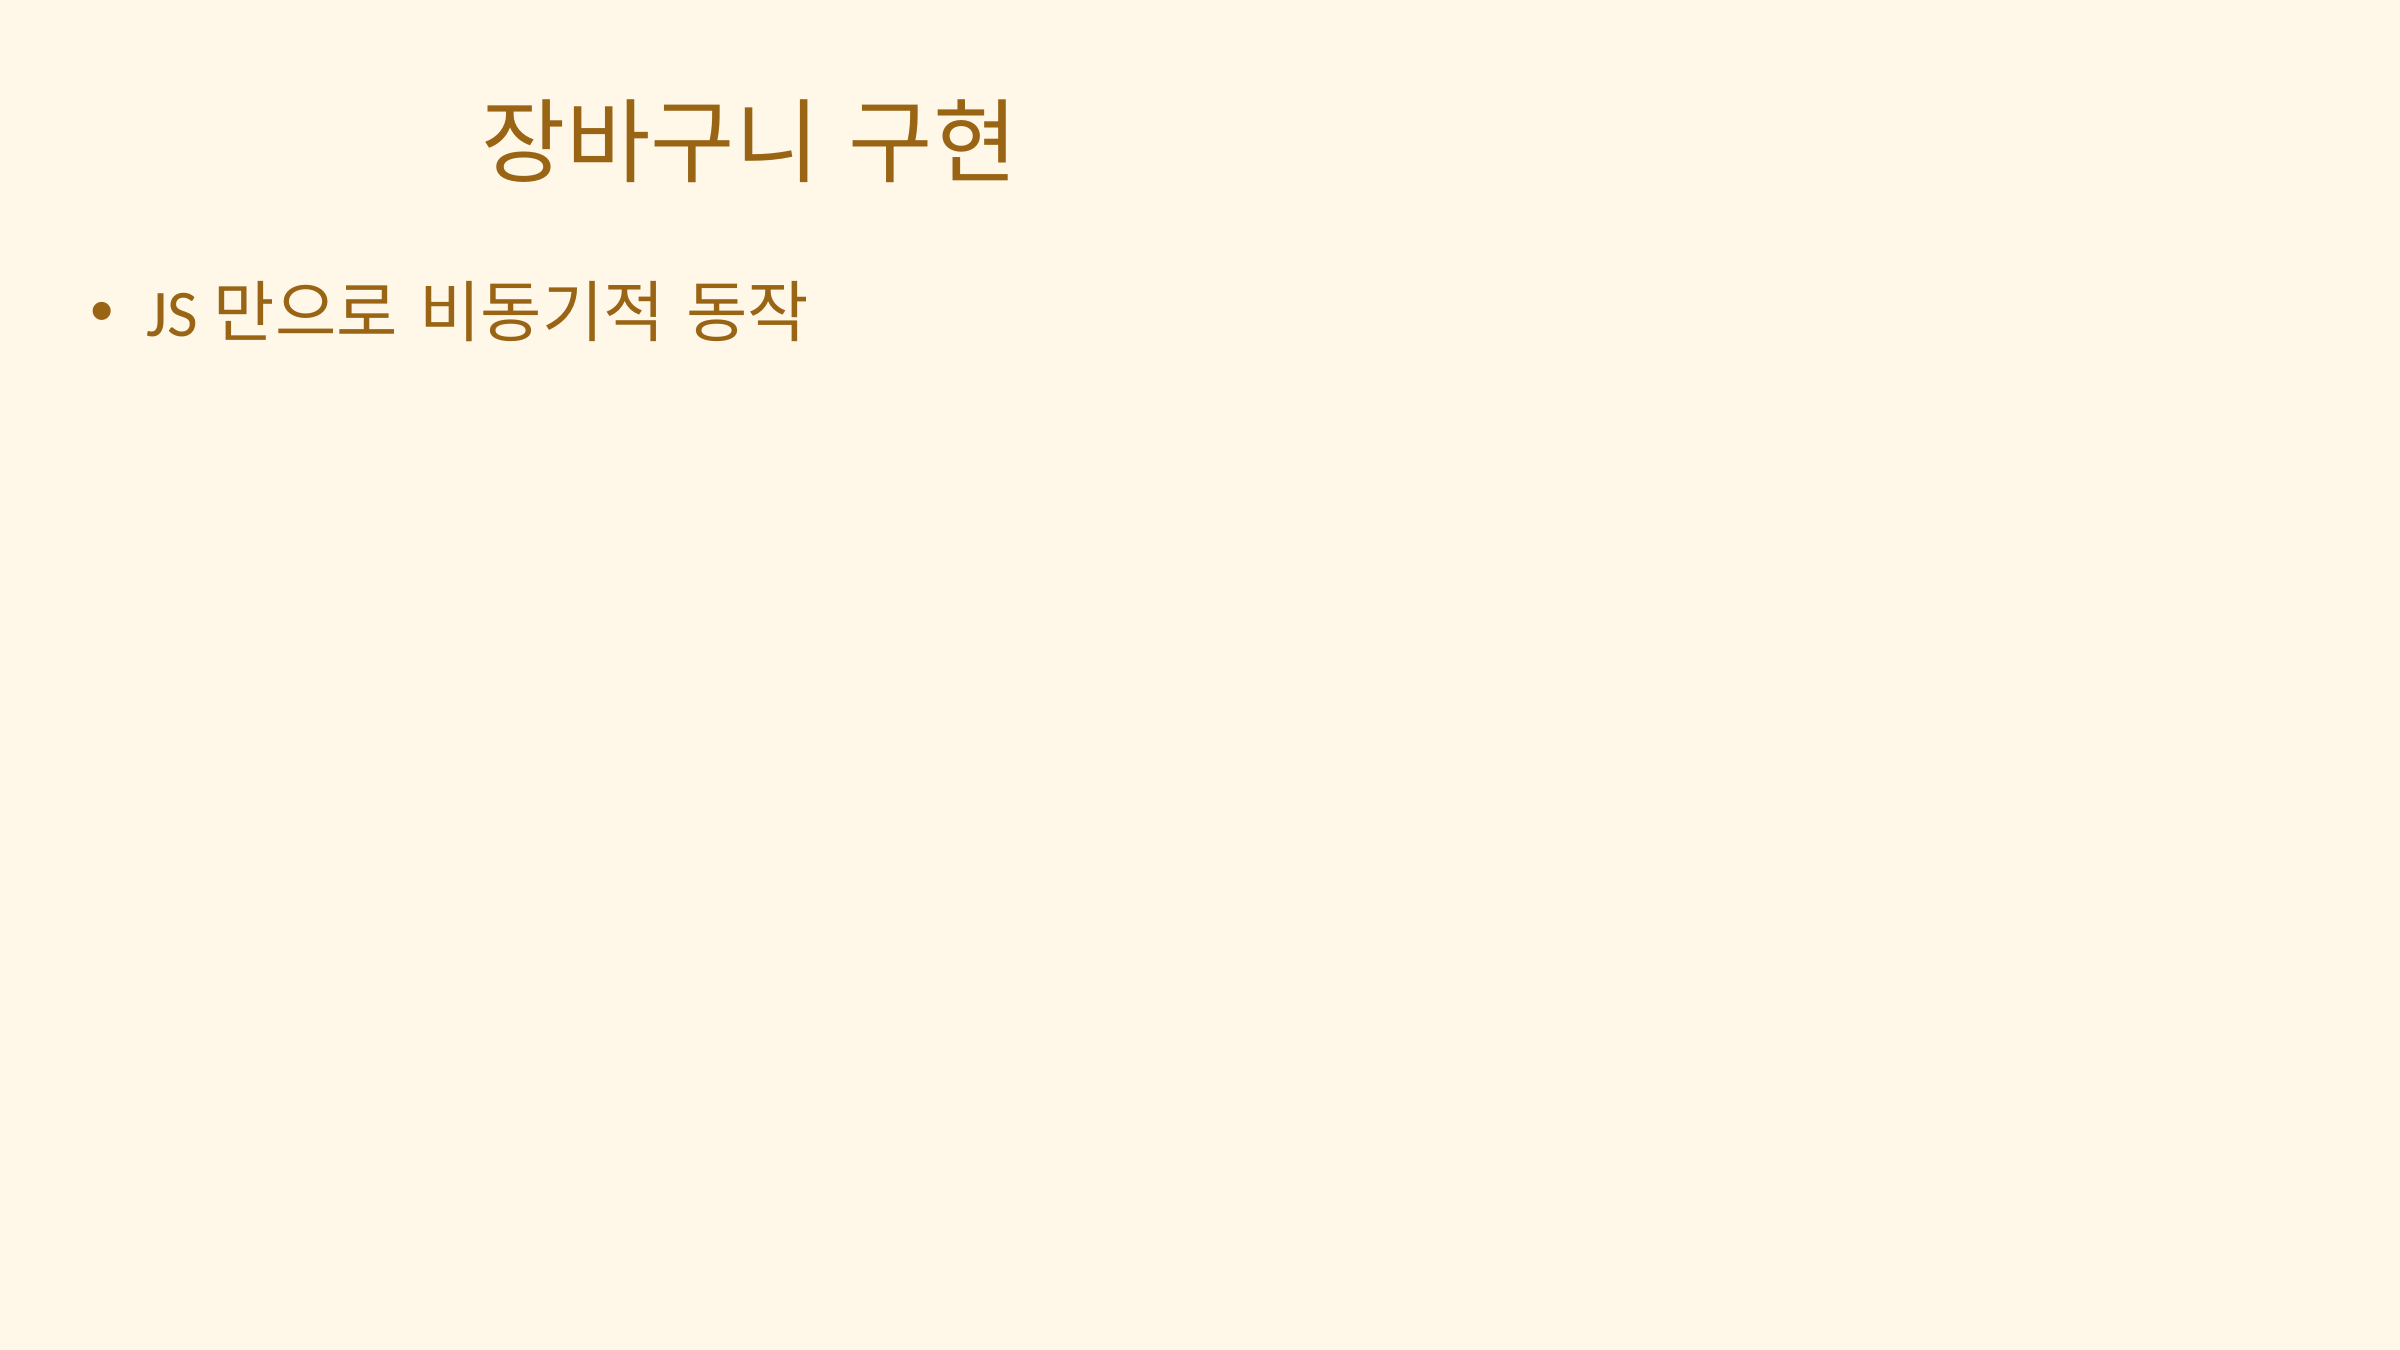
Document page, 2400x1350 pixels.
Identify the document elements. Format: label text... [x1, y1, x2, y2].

text_box JS만으로 비동기적 동작 [75, 262, 1425, 1005]
text_box 장바구니 구현 [75, 45, 1425, 233]
